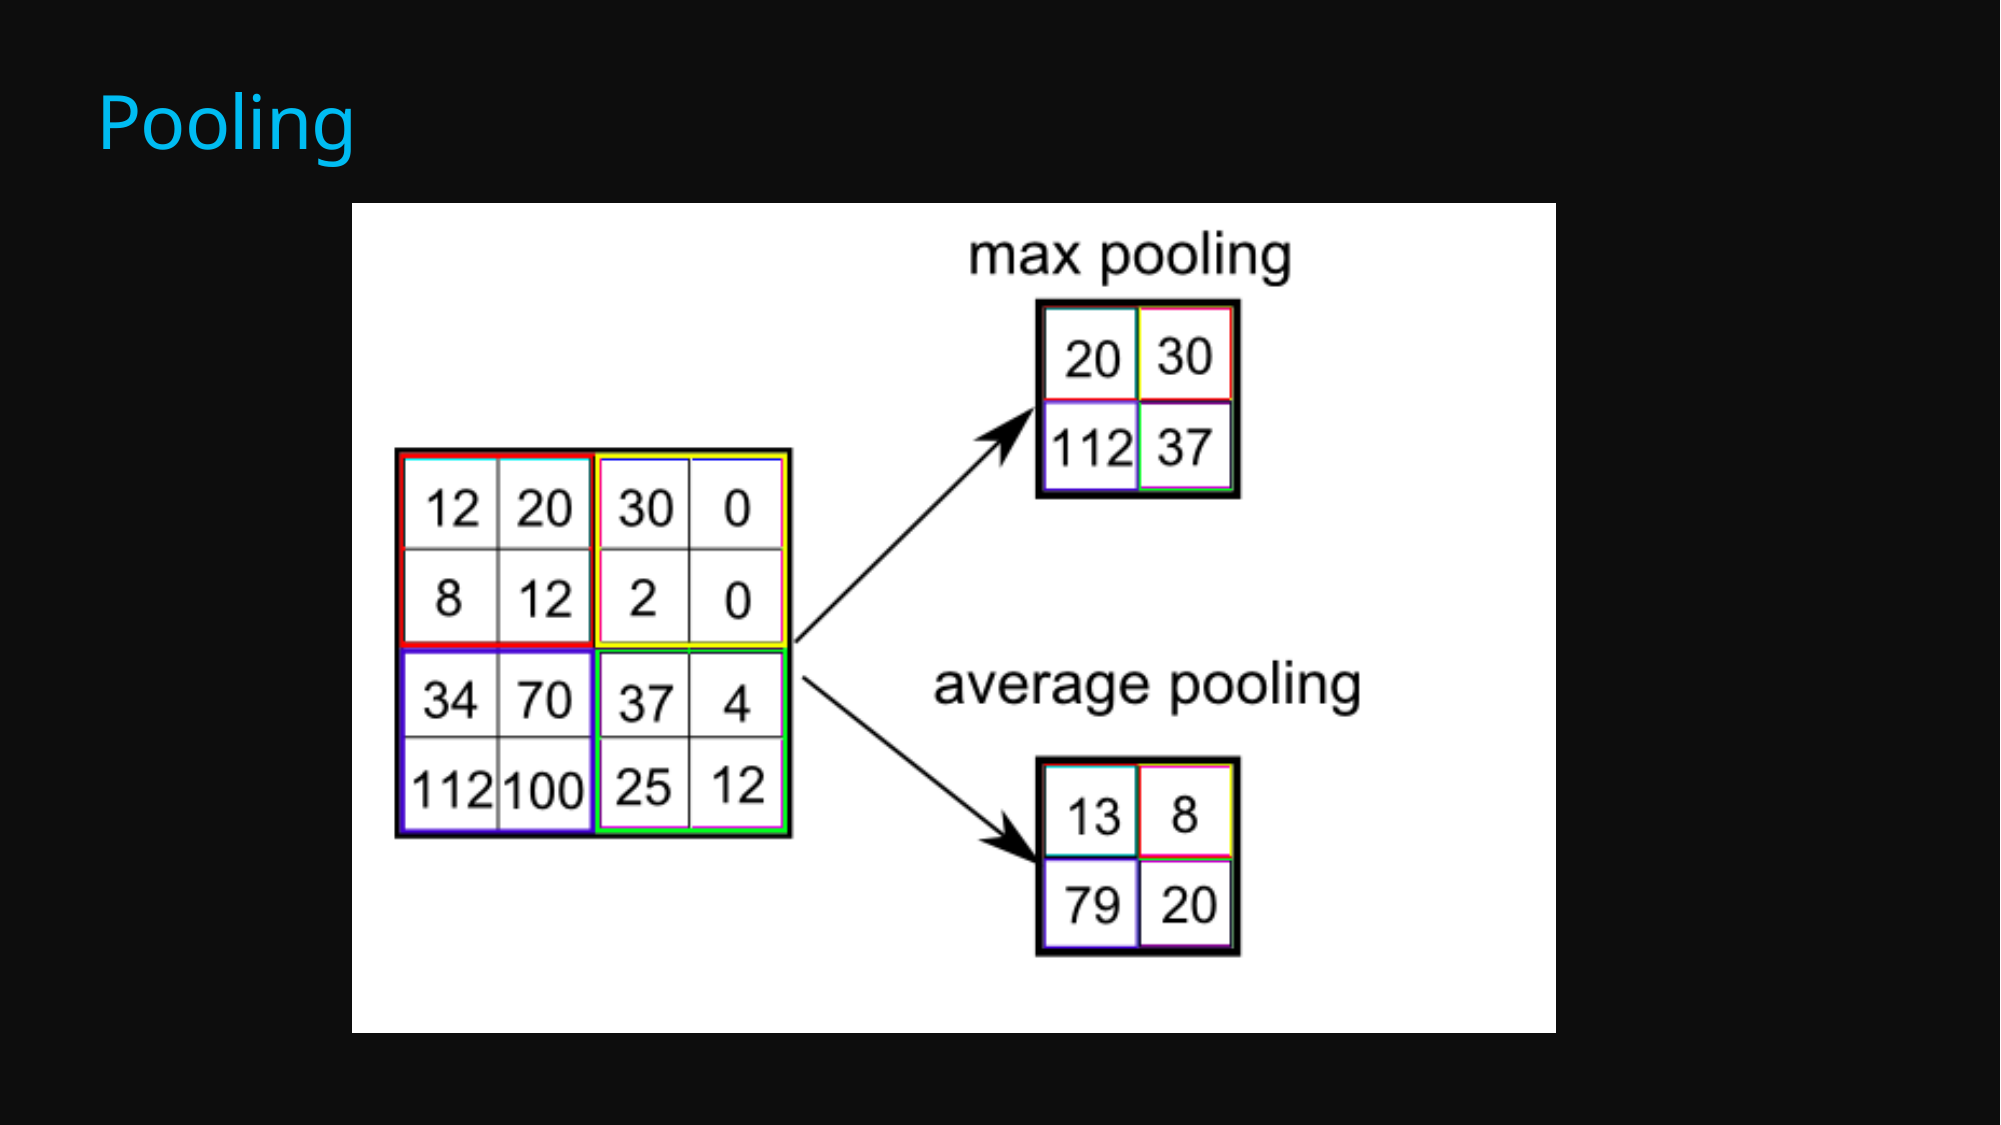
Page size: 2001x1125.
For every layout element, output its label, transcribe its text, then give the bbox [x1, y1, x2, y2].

title Pooling [96, 75, 1904, 166]
picture [351, 202, 1556, 1034]
